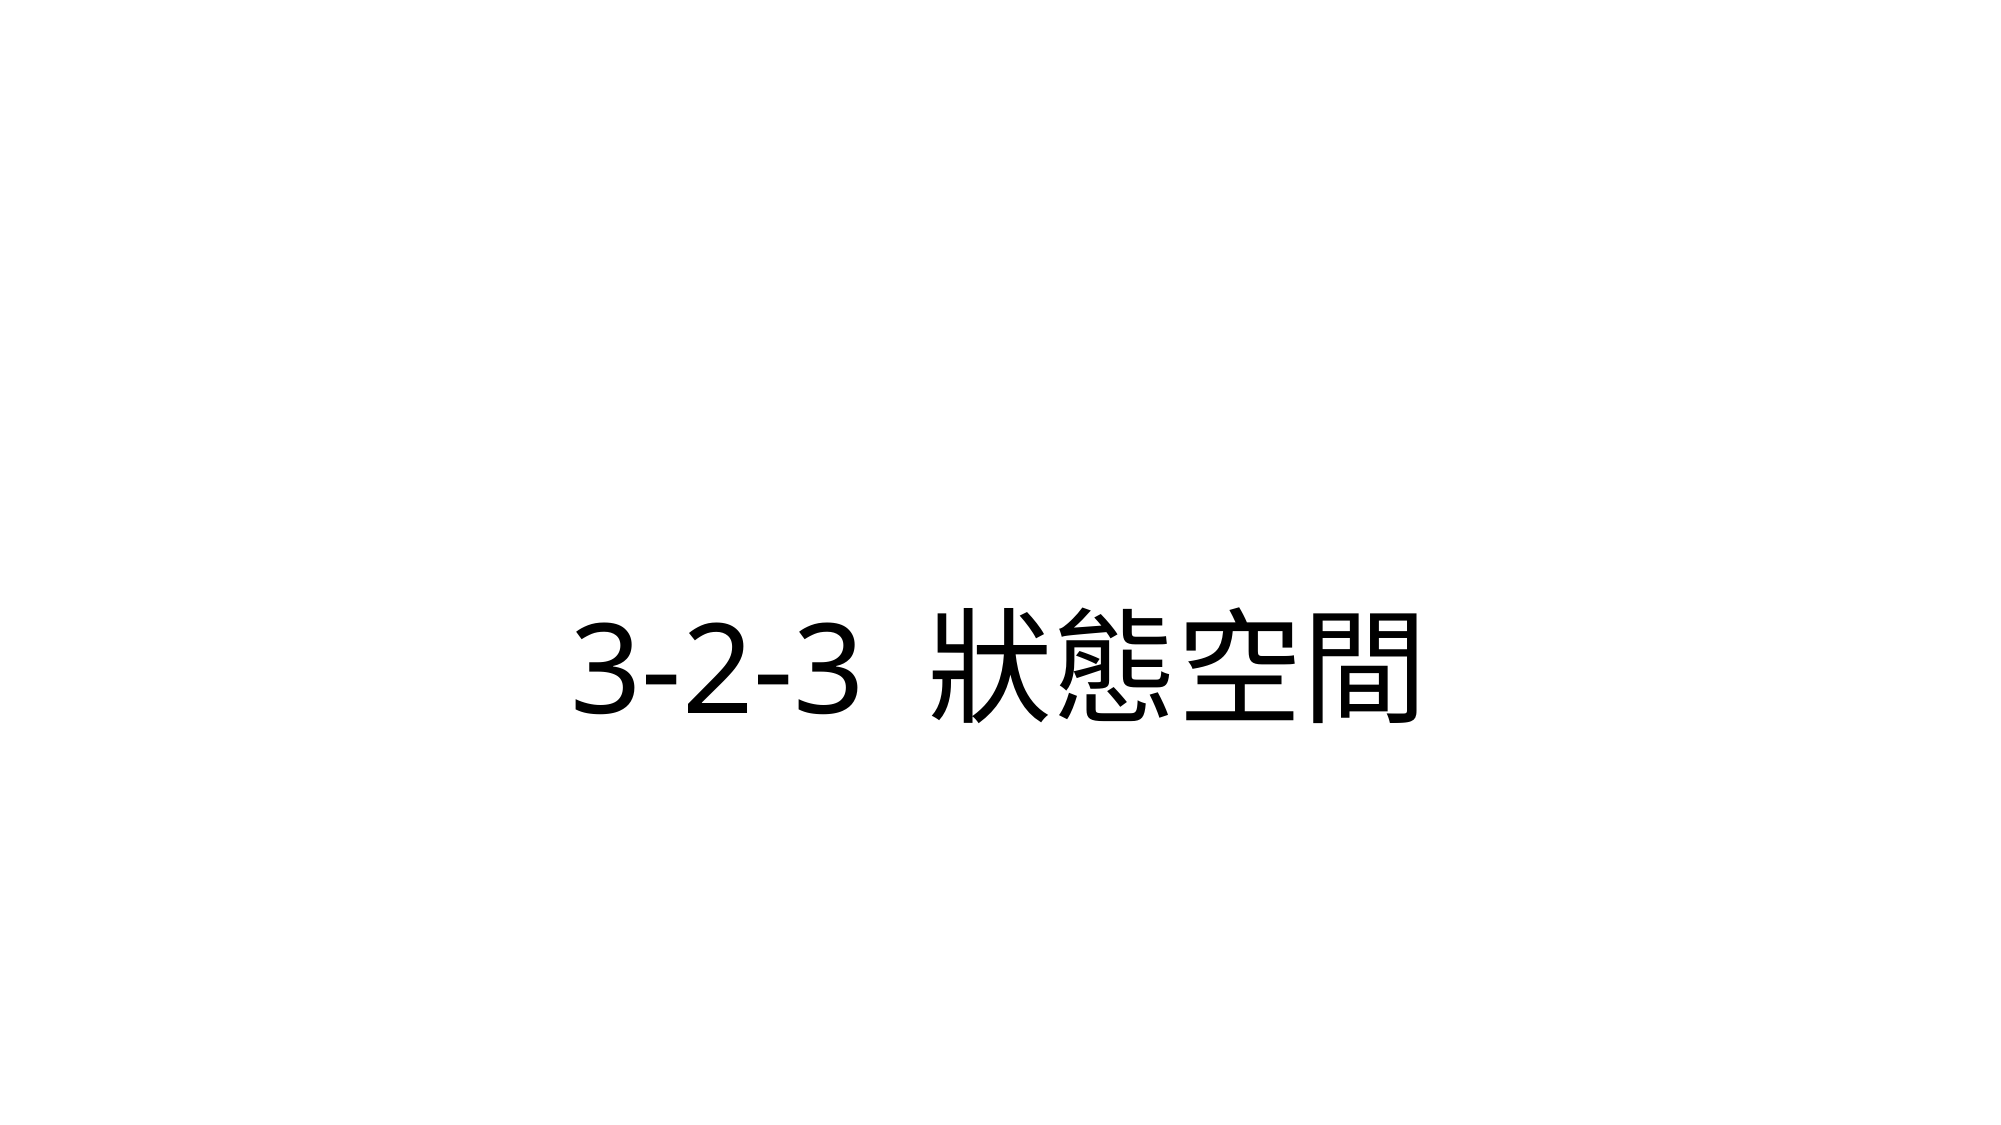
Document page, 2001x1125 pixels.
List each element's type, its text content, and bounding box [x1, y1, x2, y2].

title 3-2-3 狀態空間 [136, 280, 1862, 749]
